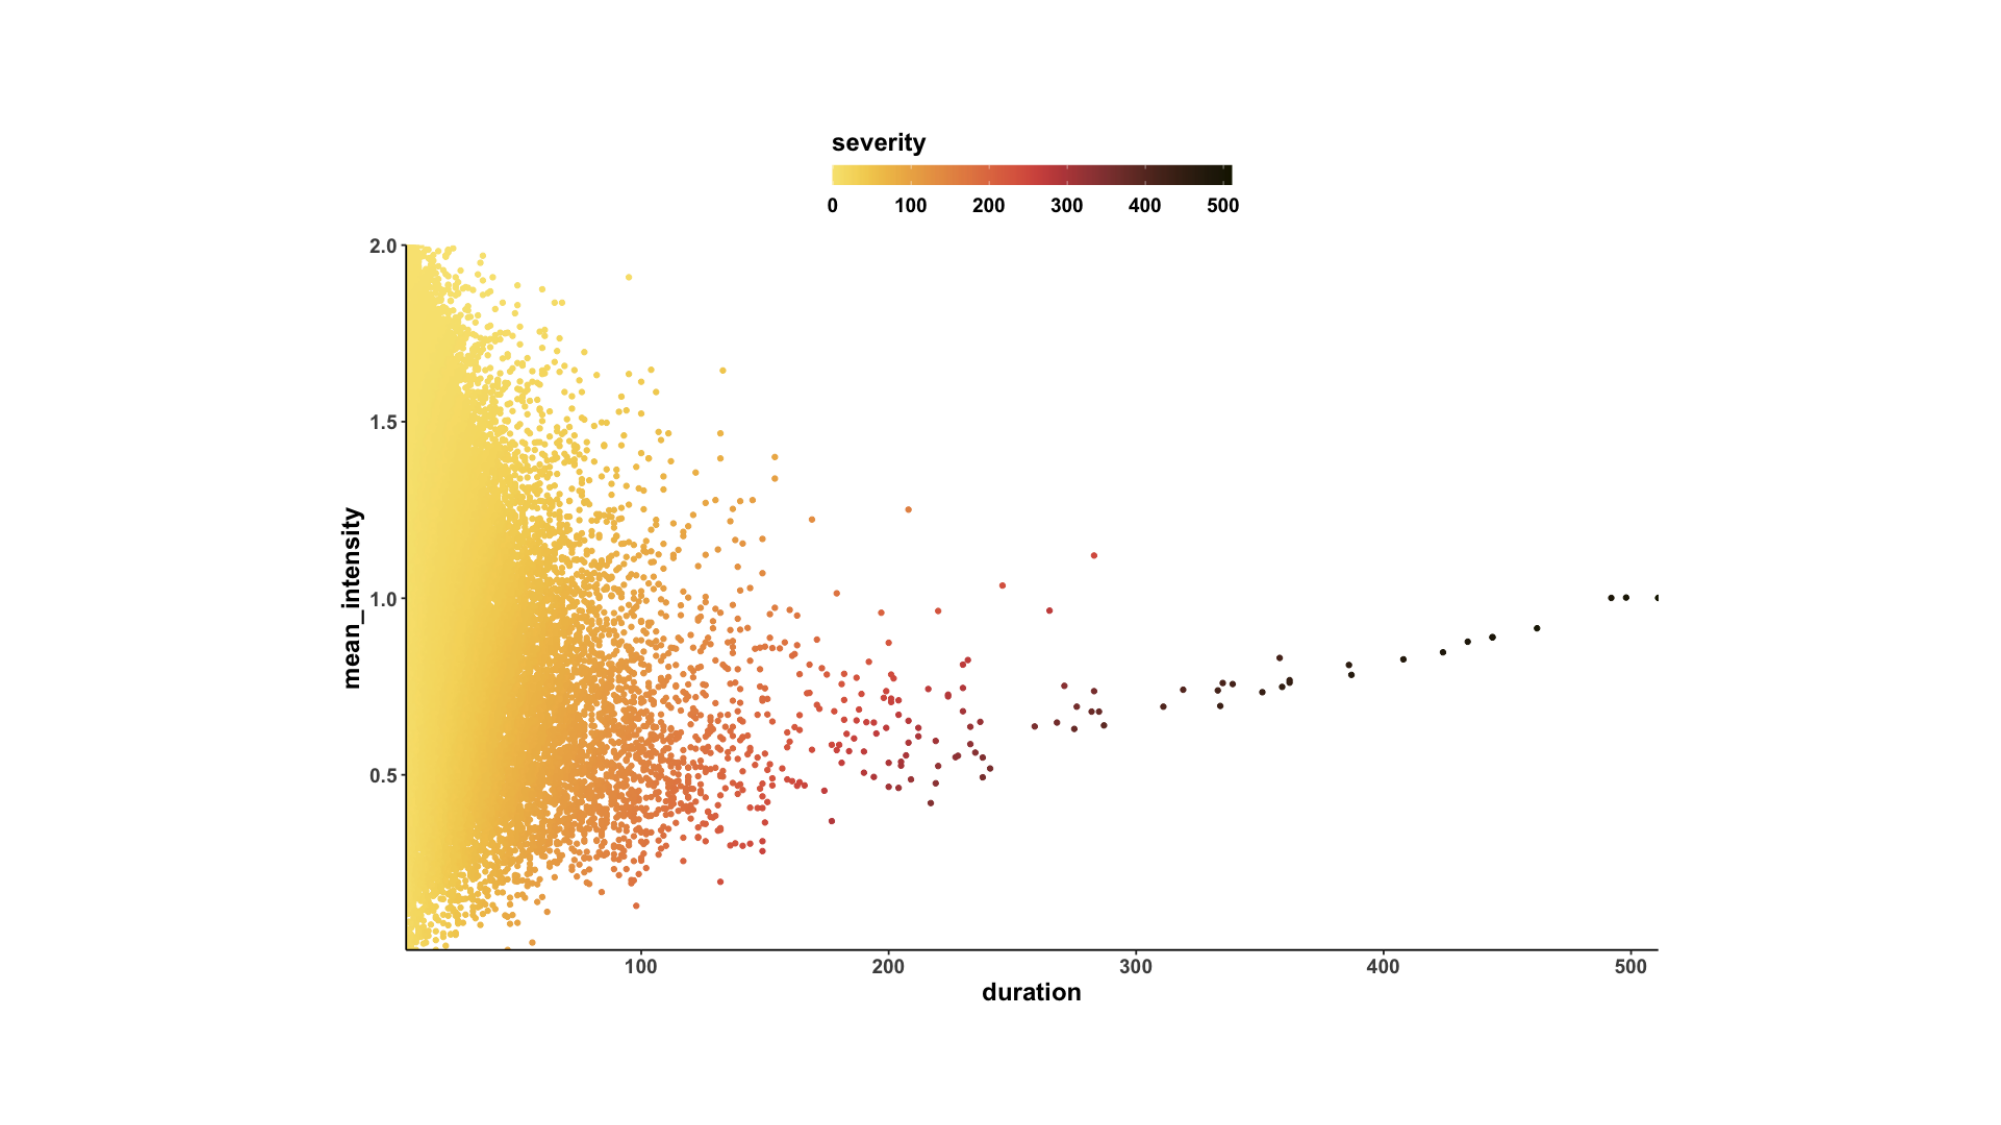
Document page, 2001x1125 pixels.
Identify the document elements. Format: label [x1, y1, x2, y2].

picture [332, 110, 1668, 1015]
